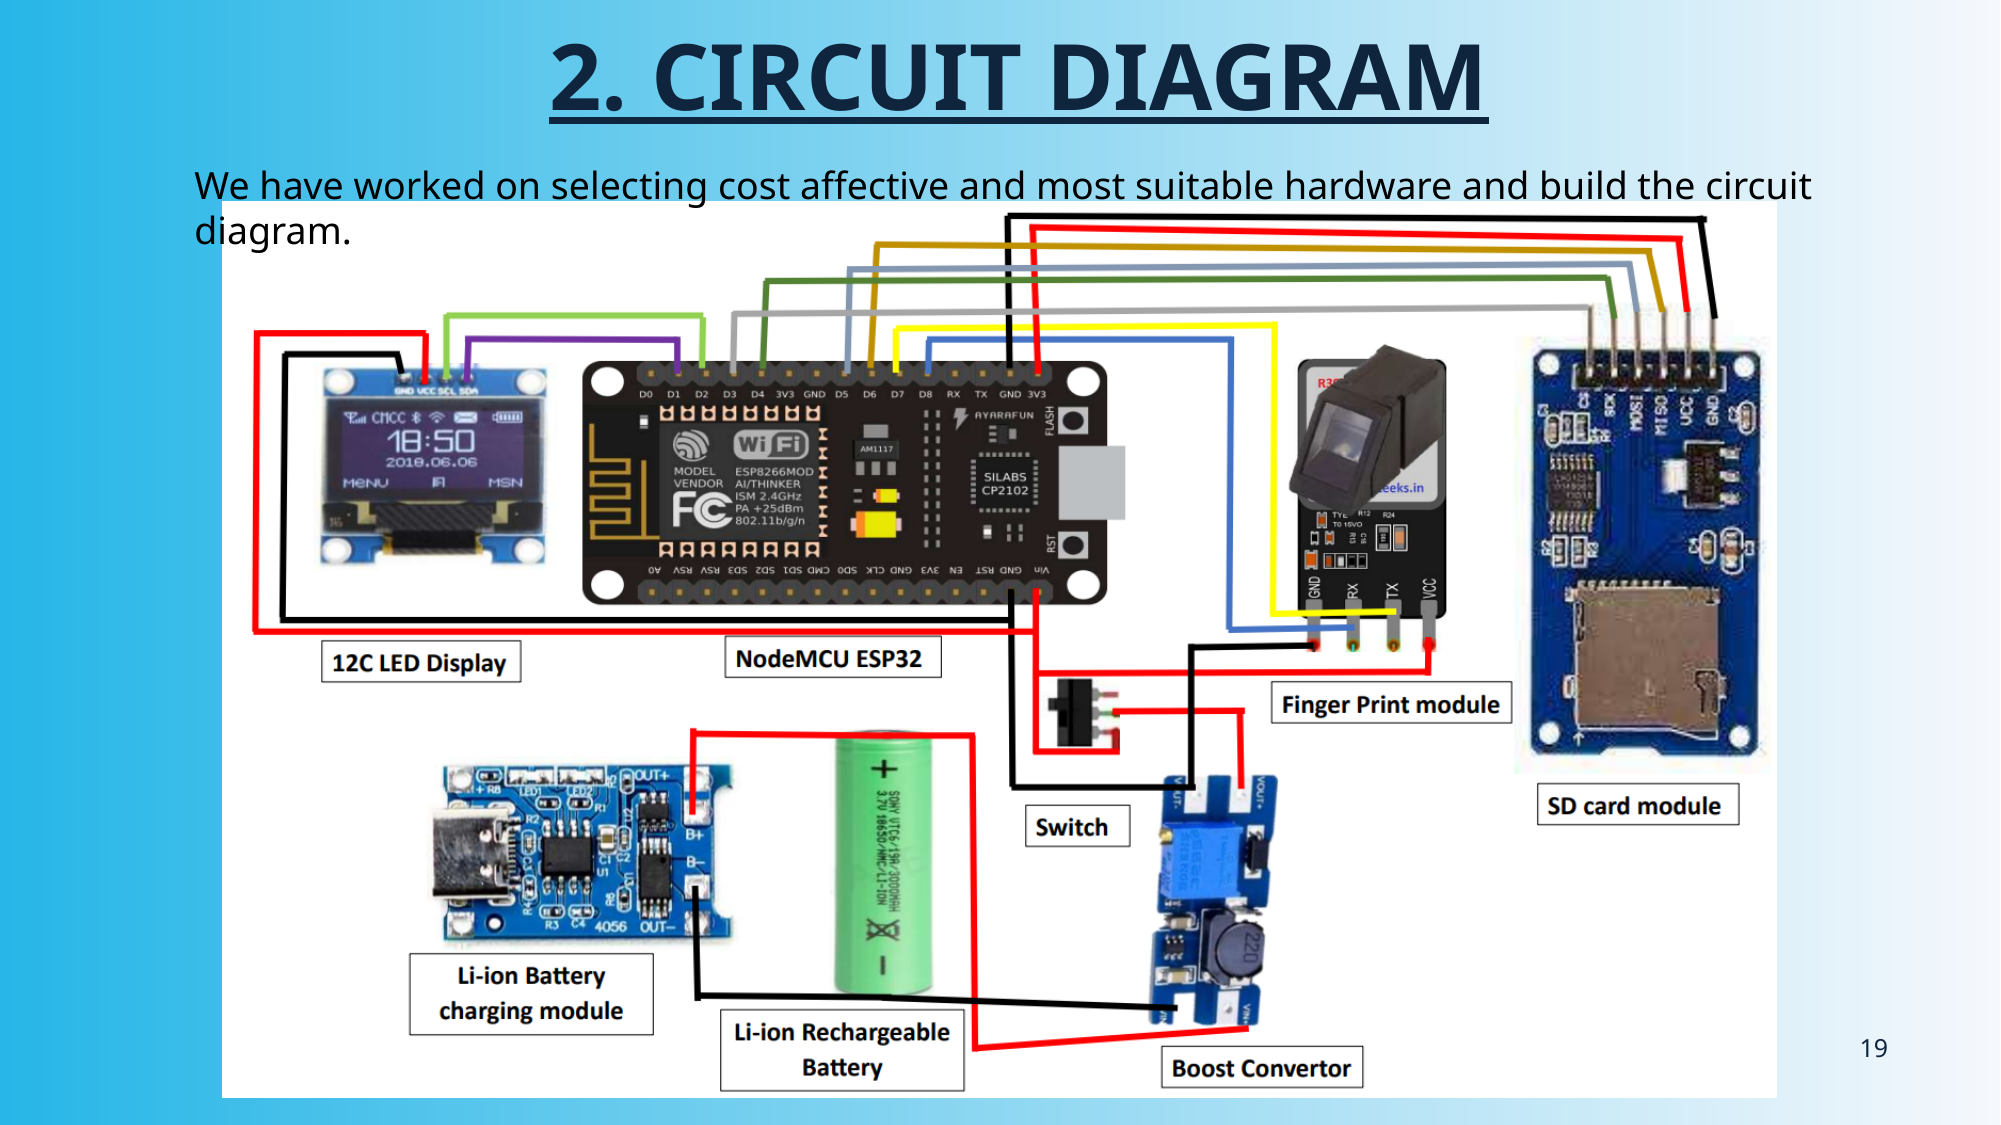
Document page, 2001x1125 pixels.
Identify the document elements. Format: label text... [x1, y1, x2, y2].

slide_number 19 [1836, 1020, 1912, 1080]
text_box We have worked on selecting cost affective and most suitable hardware and build the circuit diagram. [179, 154, 1888, 260]
title 2. CIRCUIT DIAGRAM [534, 11, 1665, 150]
picture [222, 199, 1777, 1100]
